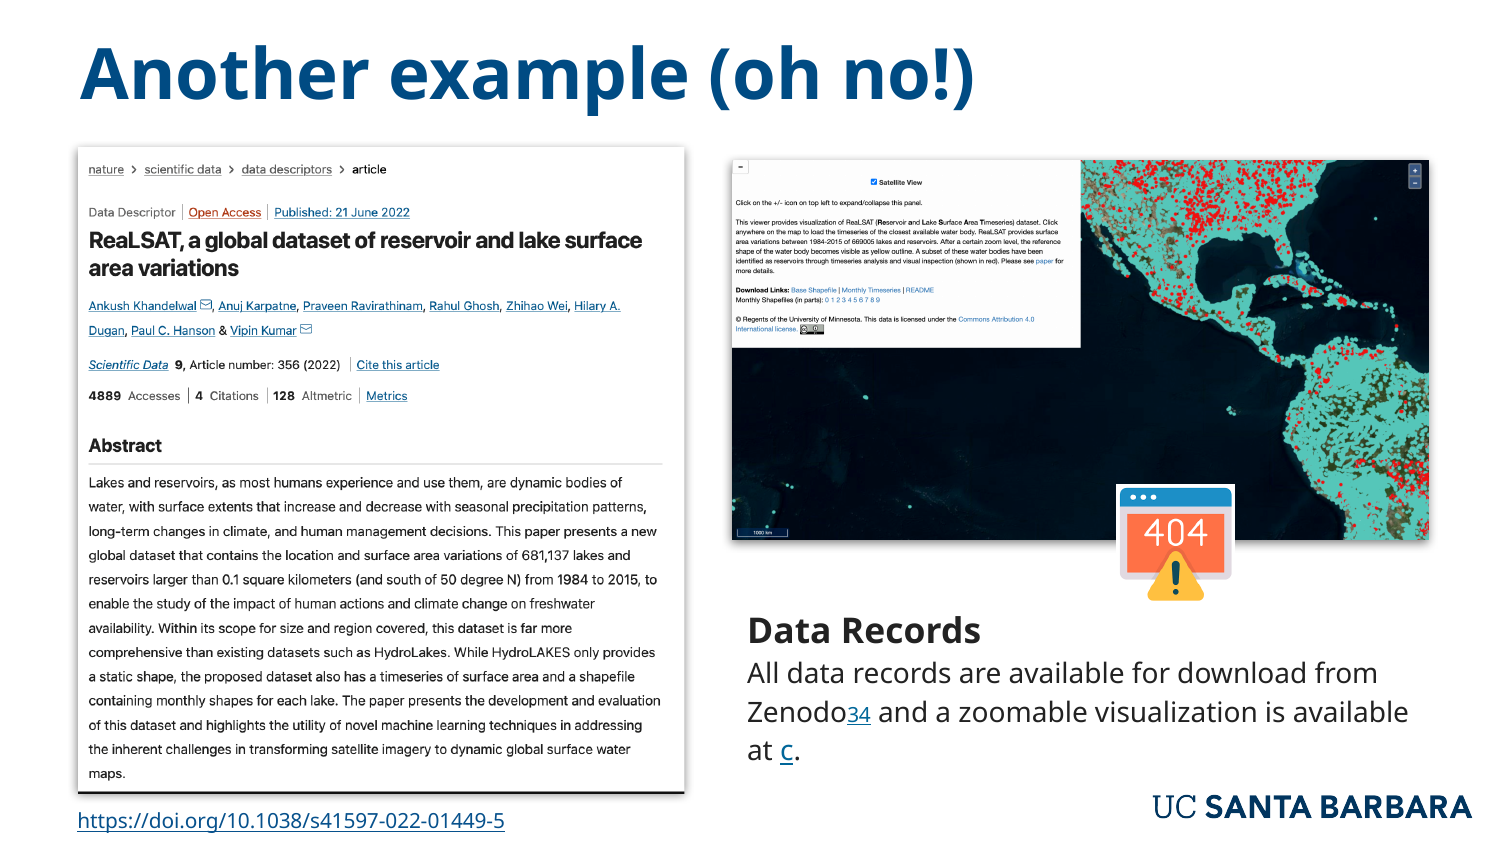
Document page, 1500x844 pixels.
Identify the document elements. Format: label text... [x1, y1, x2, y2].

text_box https://doi.org/10.1038/s41597-022-01449-5 [62, 793, 669, 844]
picture [1152, 794, 1473, 819]
text_box Another example (oh no!) [65, 23, 1464, 118]
picture [77, 147, 685, 794]
picture [731, 160, 1429, 604]
text_box Data Records All data records are available for download from Zenodo34 and a zoomable visualization is available at c. [732, 582, 1429, 782]
